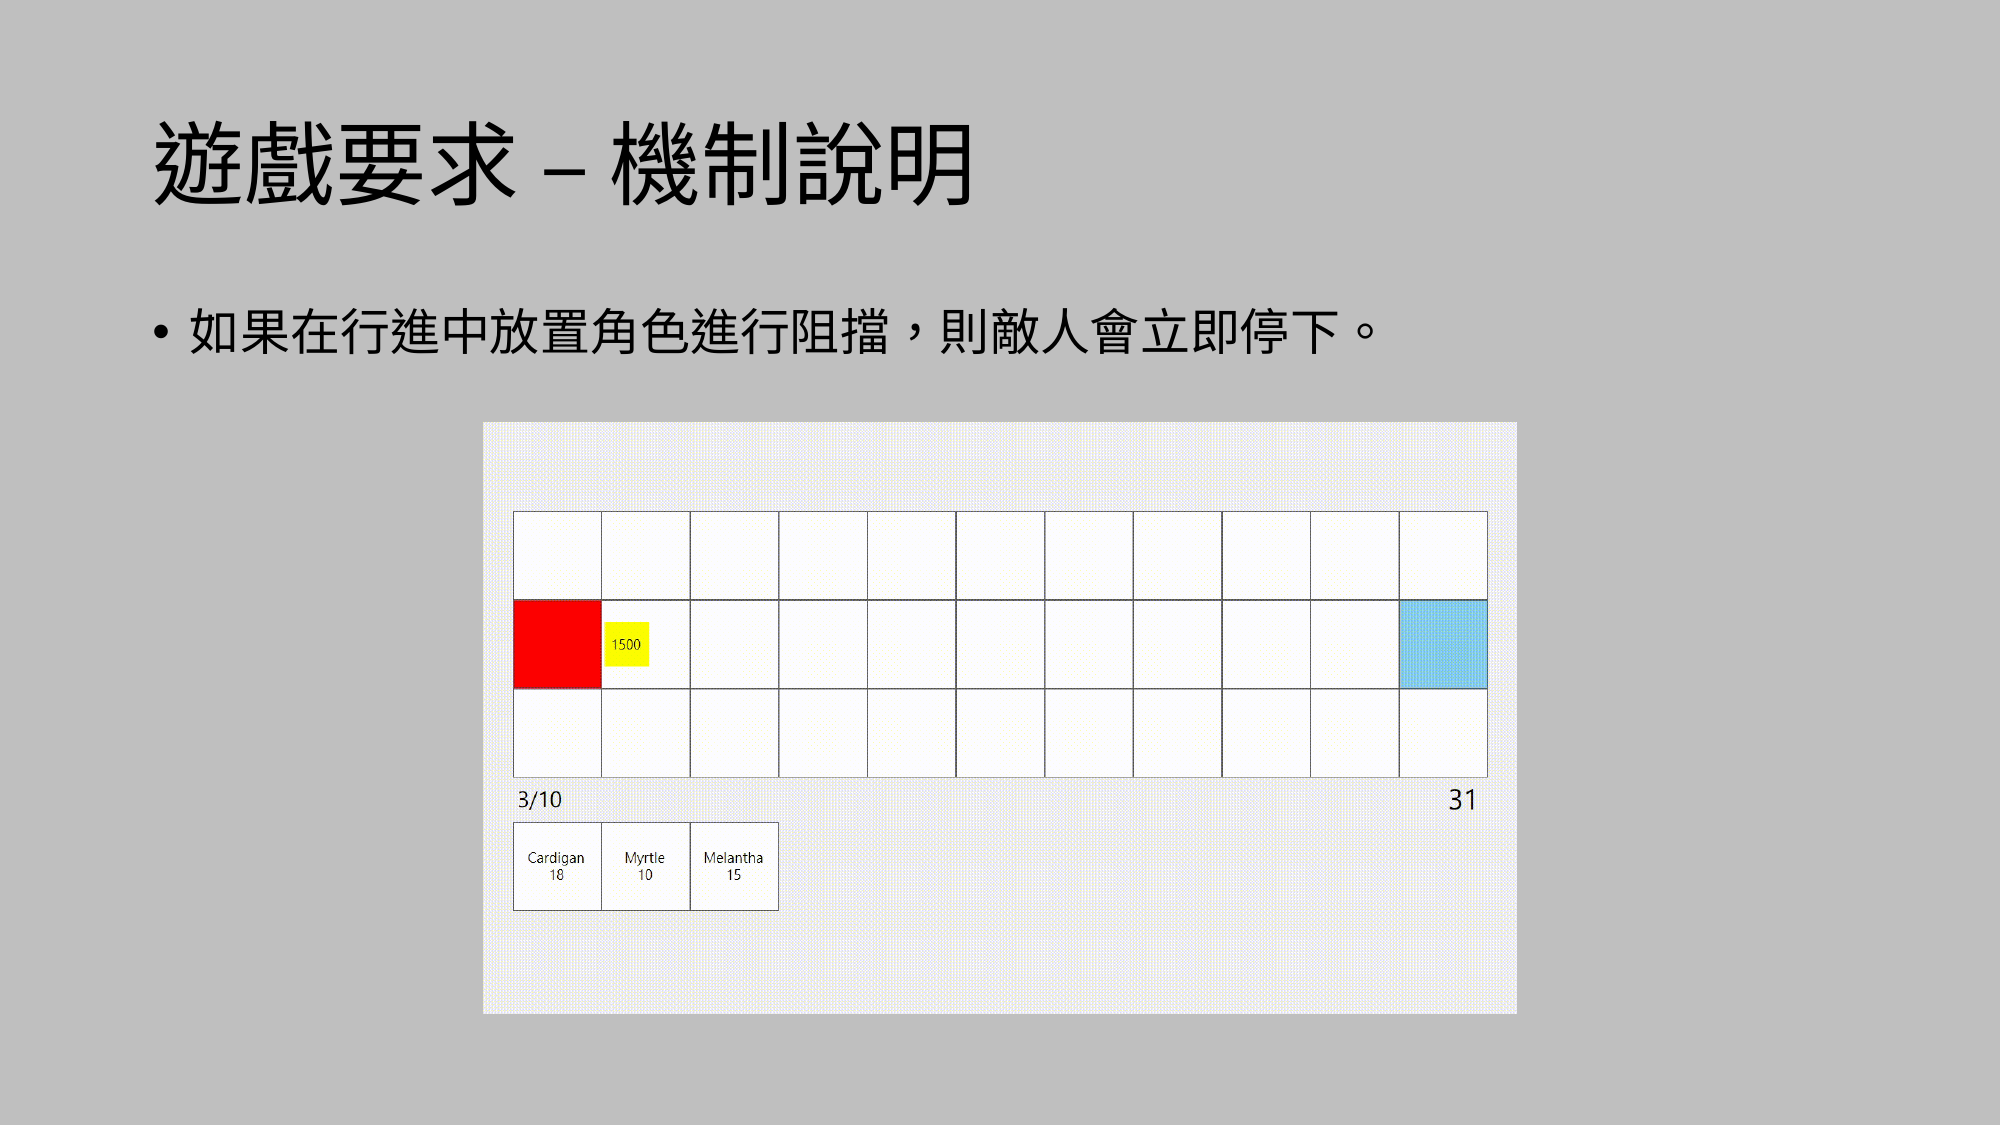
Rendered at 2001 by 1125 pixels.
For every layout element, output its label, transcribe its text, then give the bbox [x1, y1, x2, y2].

picture [482, 422, 1518, 1014]
title 遊戲要求 – 機制說明 [137, 59, 1863, 278]
list 如果在行進中放置角色進行阻擋，則敵人會立即停下。 [137, 299, 1863, 1014]
